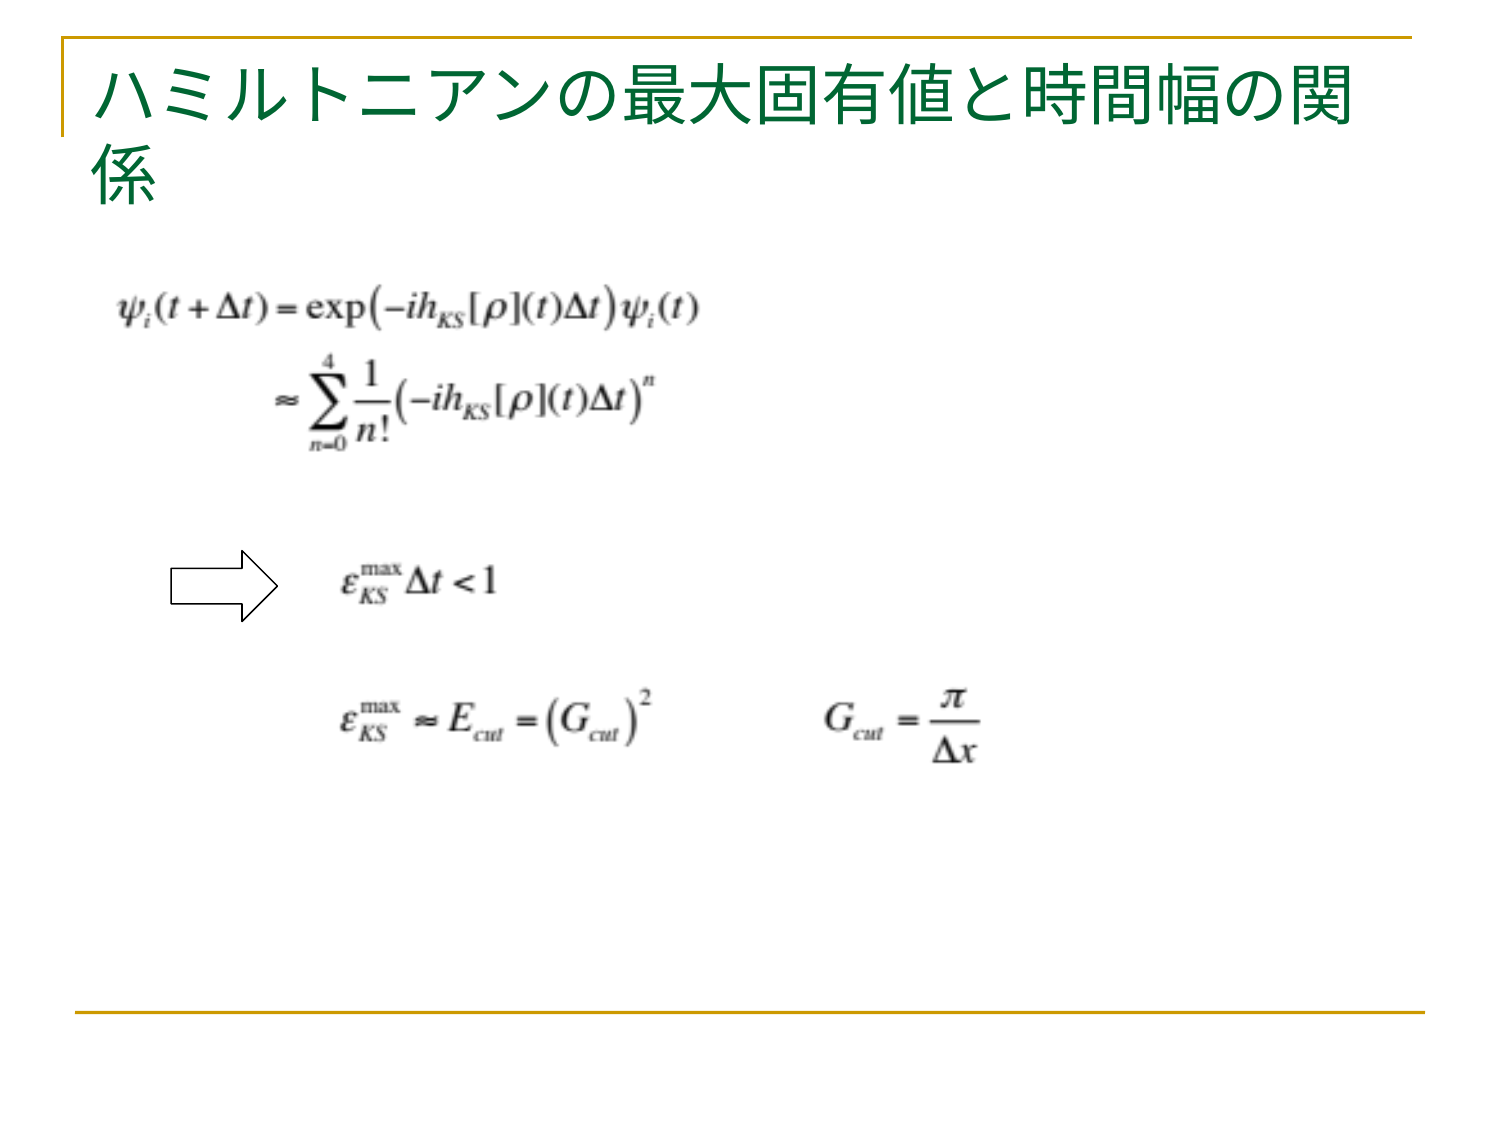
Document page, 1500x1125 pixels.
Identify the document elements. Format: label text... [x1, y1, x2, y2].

text_box [171, 550, 278, 622]
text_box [336, 680, 656, 750]
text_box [336, 550, 500, 611]
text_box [820, 668, 984, 766]
title ハミルトニアンの最大固有値と時間幅の関係 [75, 45, 1425, 233]
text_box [111, 278, 703, 455]
